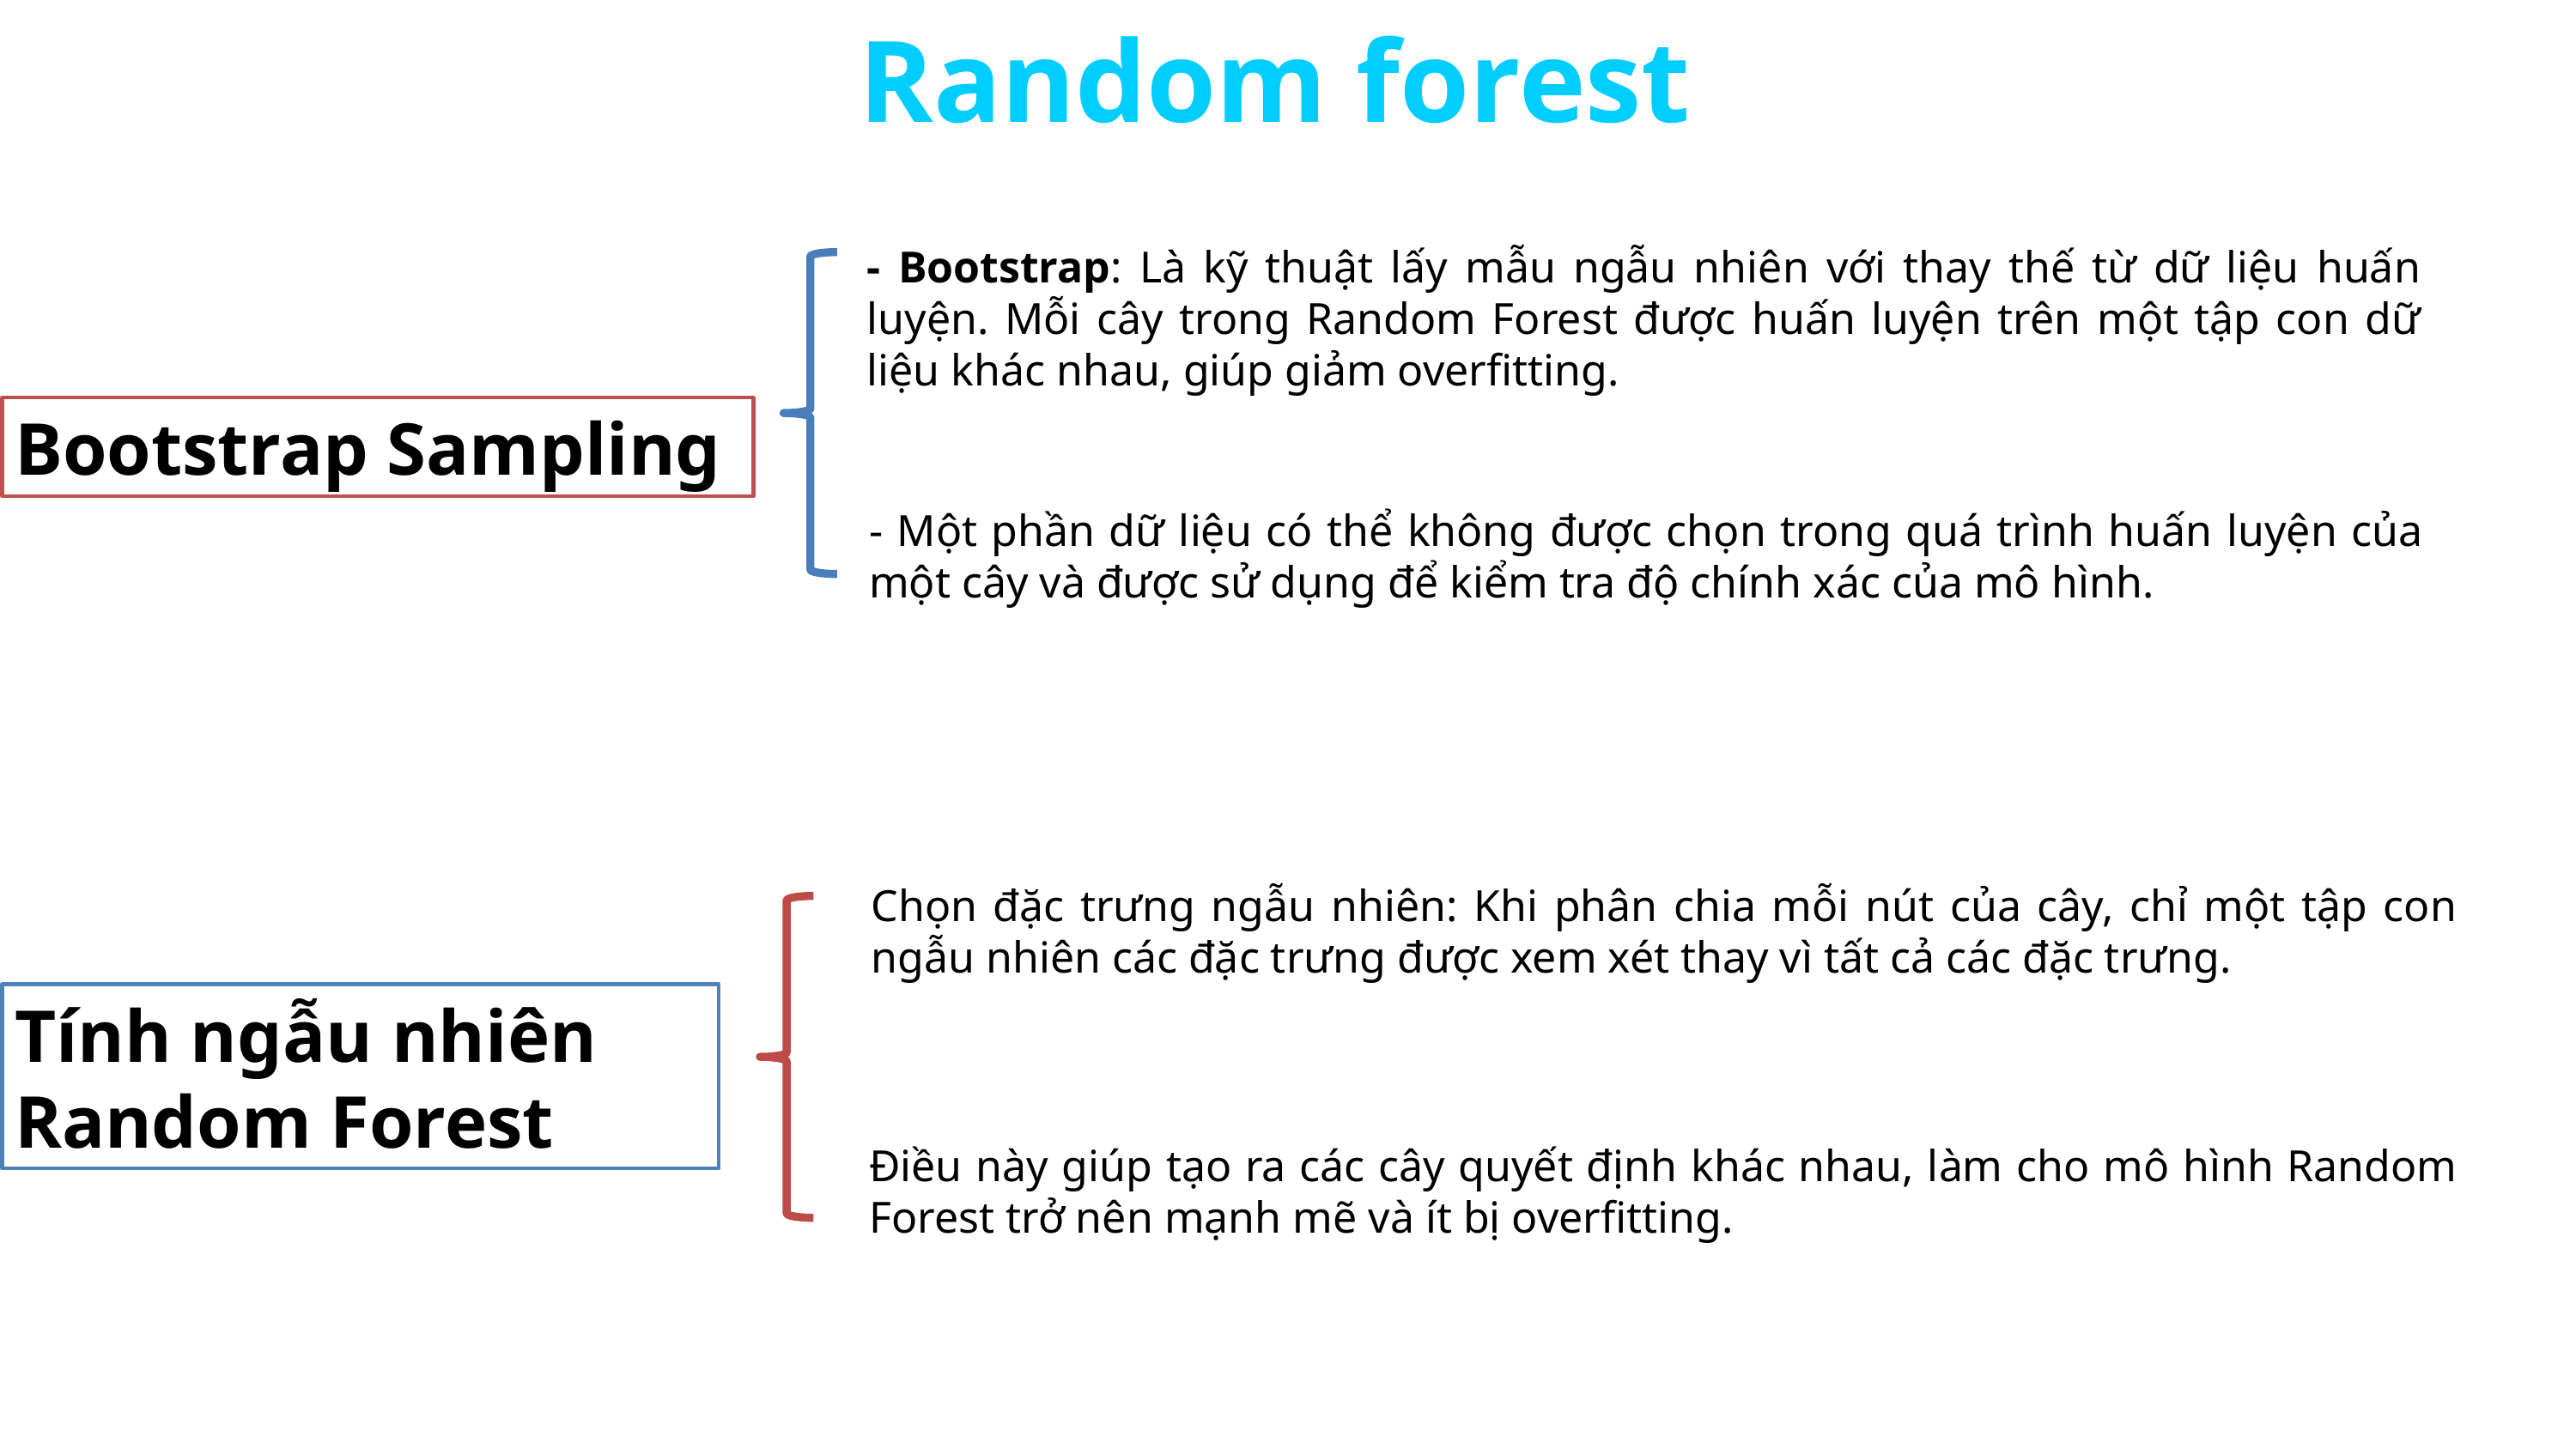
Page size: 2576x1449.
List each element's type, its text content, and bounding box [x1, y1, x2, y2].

text_box Random forest [658, 21, 1893, 145]
text_box - Bootstrap: Là kỹ thuật lấy mẫu ngẫu nhiên với thay thế từ dữ liệu huấn luyện. Mỗi cây trong Random Forest được huấn luyện trên một tập con dữ liệu khác nhau, giúp giảm overfitting. [854, 233, 2434, 402]
text_box - Một phần dữ liệu có thể không được chọn trong quá trình huấn luyện của một cây và được sử dụng để kiểm tra độ chính xác của mô hình. [856, 497, 2437, 614]
text_box Tính ngẫu nhiên Random Forest [0, 982, 720, 1170]
text_box Điều này giúp tạo ra các cây quyết định khác nhau, làm cho mô hình Random Forest trở nên mạnh mẽ và ít bị overfitting. [856, 1131, 2471, 1248]
text_box [759, 894, 814, 1219]
text_box Bootstrap Sampling [0, 396, 756, 498]
text_box Chọn đặc trưng ngẫu nhiên: Khi phân chia mỗi nút của cây, chỉ một tập con ngẫu nhiên các đặc trưng được xem xét thay vì tất cả các đặc trưng. [858, 871, 2471, 988]
text_box [782, 251, 837, 575]
